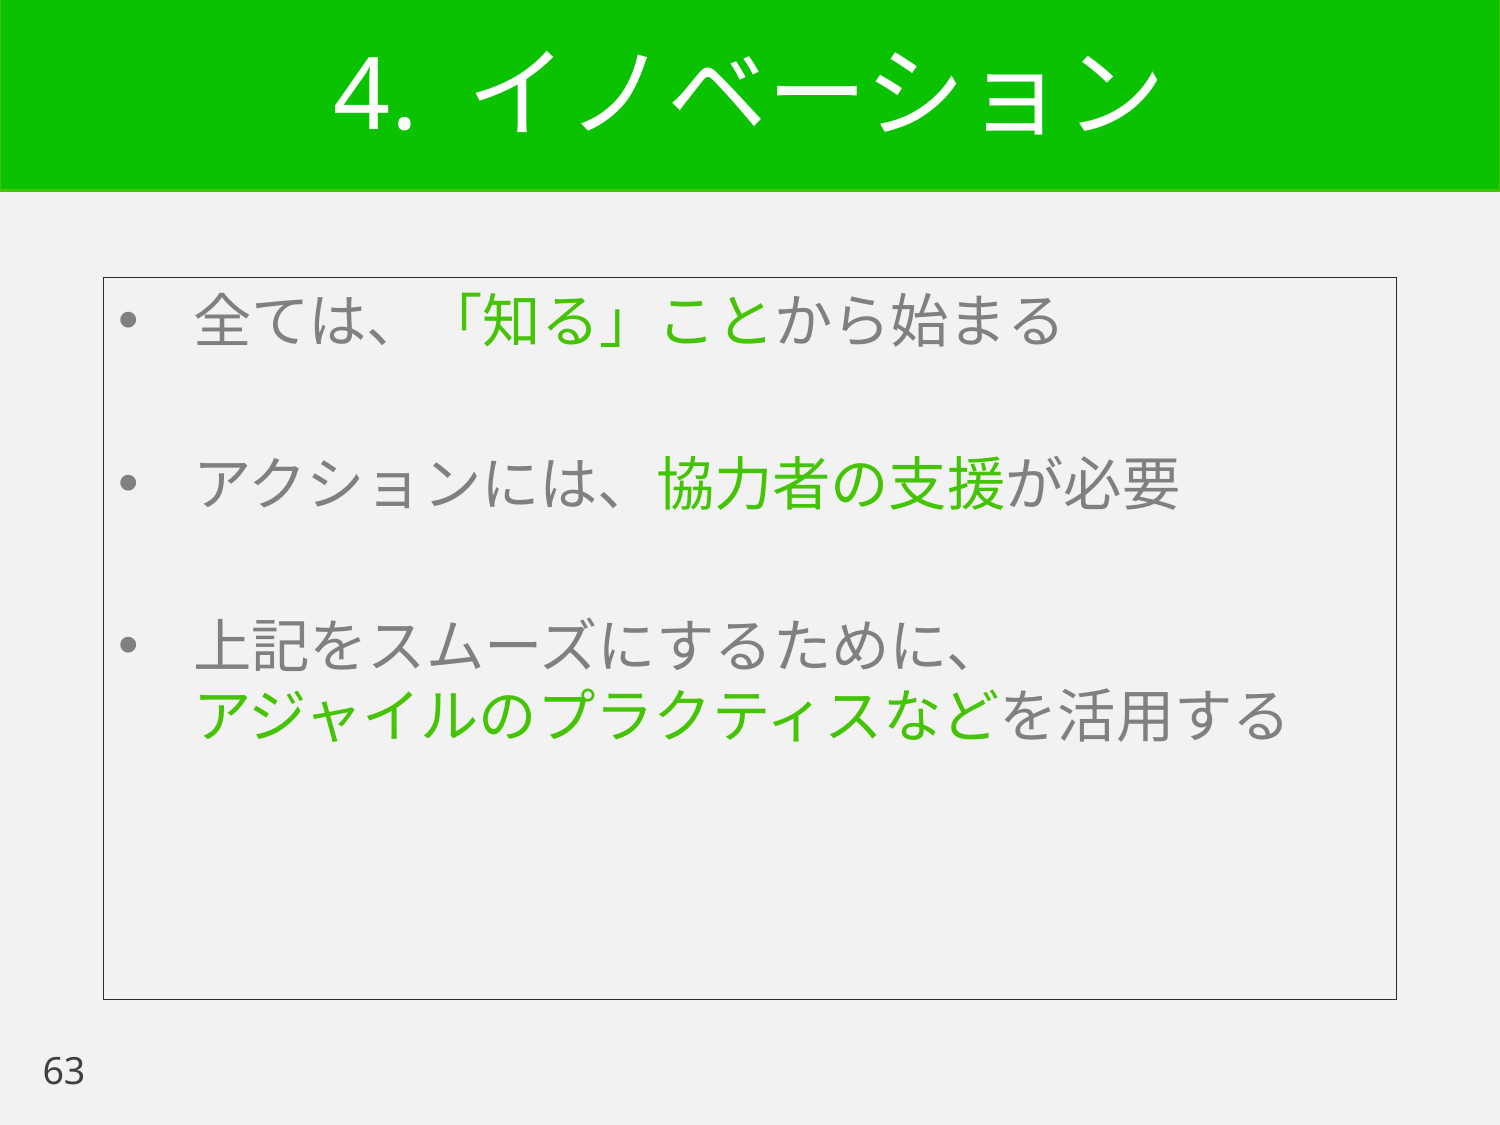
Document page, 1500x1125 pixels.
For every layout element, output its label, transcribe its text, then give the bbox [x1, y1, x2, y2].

list 全ては、「知る」ことから始まる アクションには、協力者の支援が必要 上記をスムーズにするために、 アジャイルのプラクティスなどを活用する [103, 277, 1397, 1000]
title 4. イノベーション [0, 53, 1500, 140]
slide_number 63 [27, 1042, 146, 1102]
